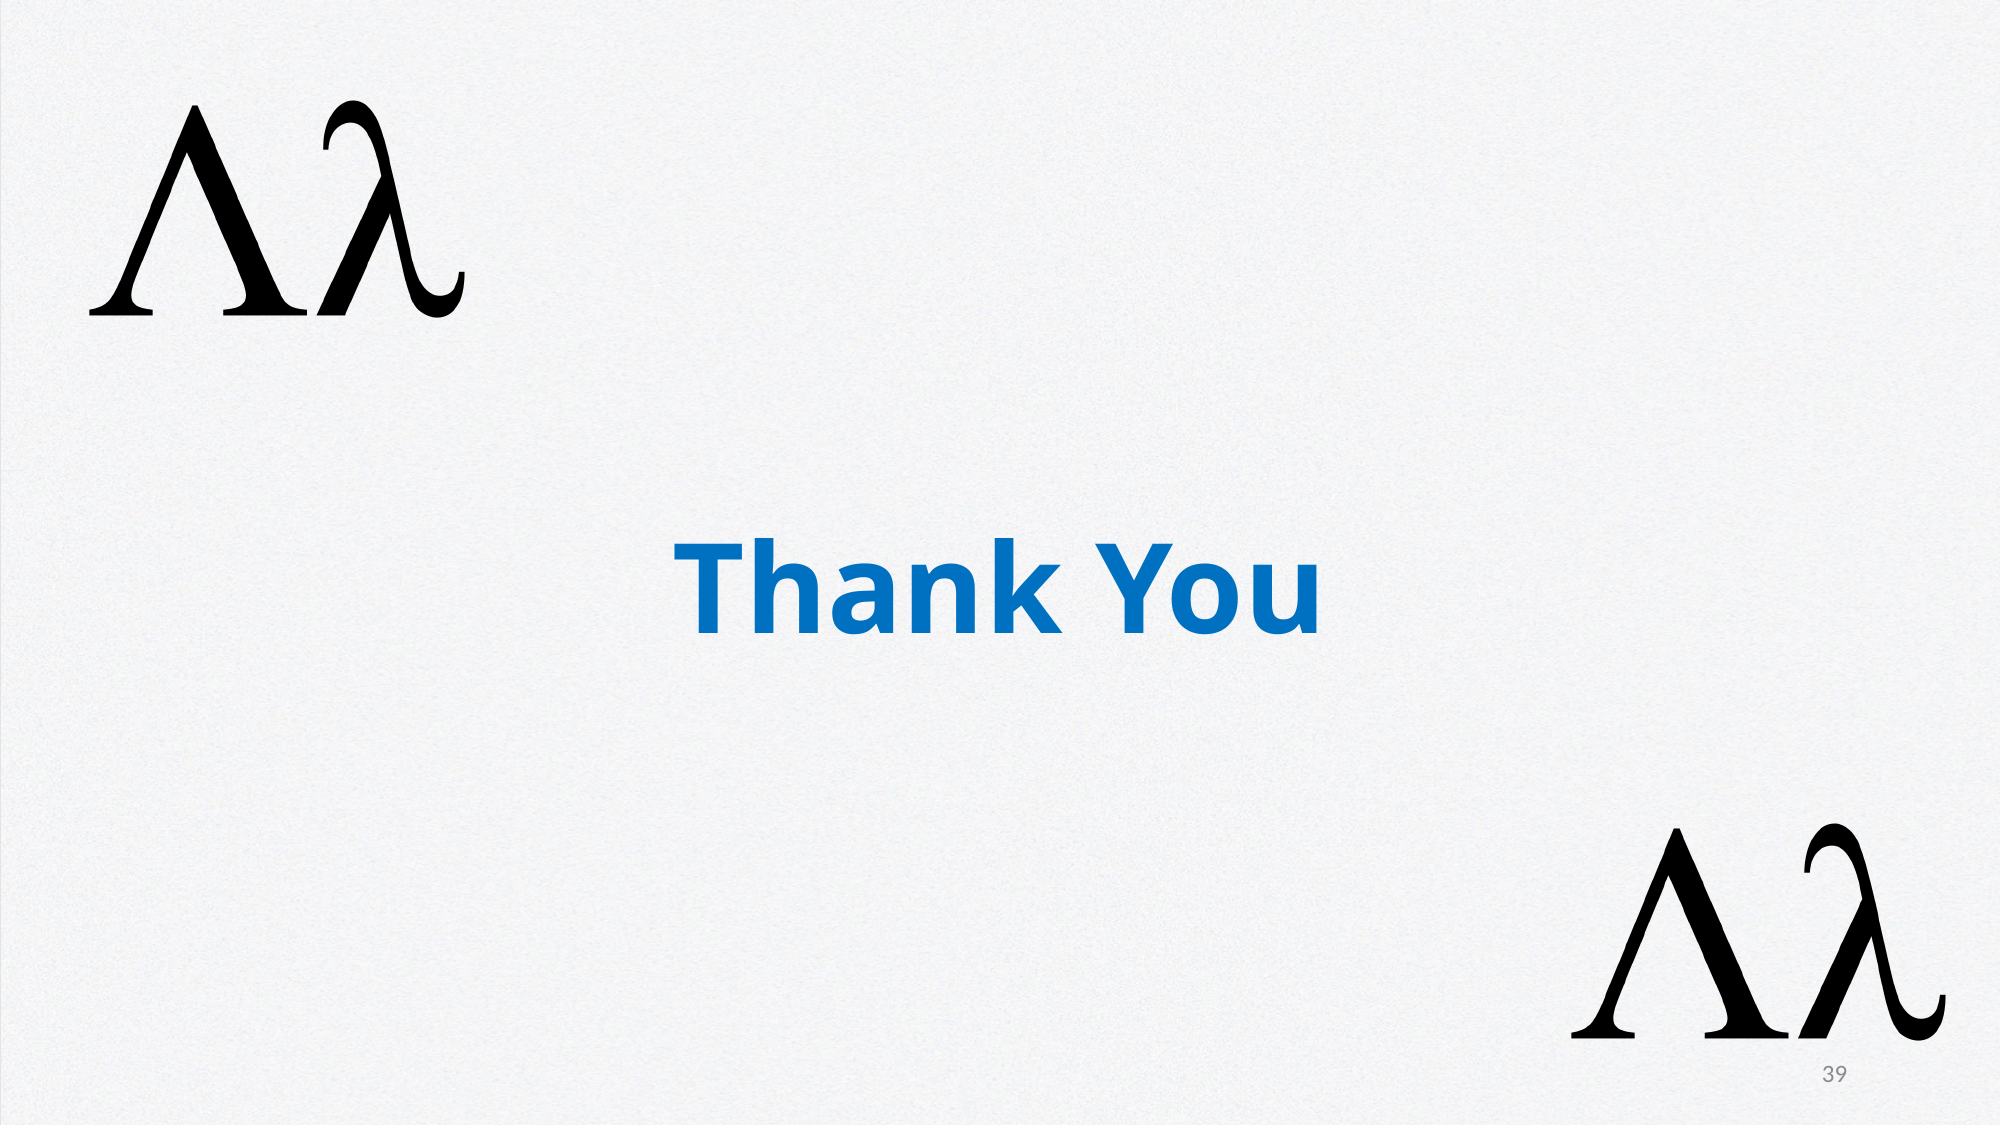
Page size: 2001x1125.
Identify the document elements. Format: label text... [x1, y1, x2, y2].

picture [0, 0, 2001, 1125]
slide_number 38 [1412, 1042, 1863, 1103]
title Thank You [137, 484, 1863, 702]
